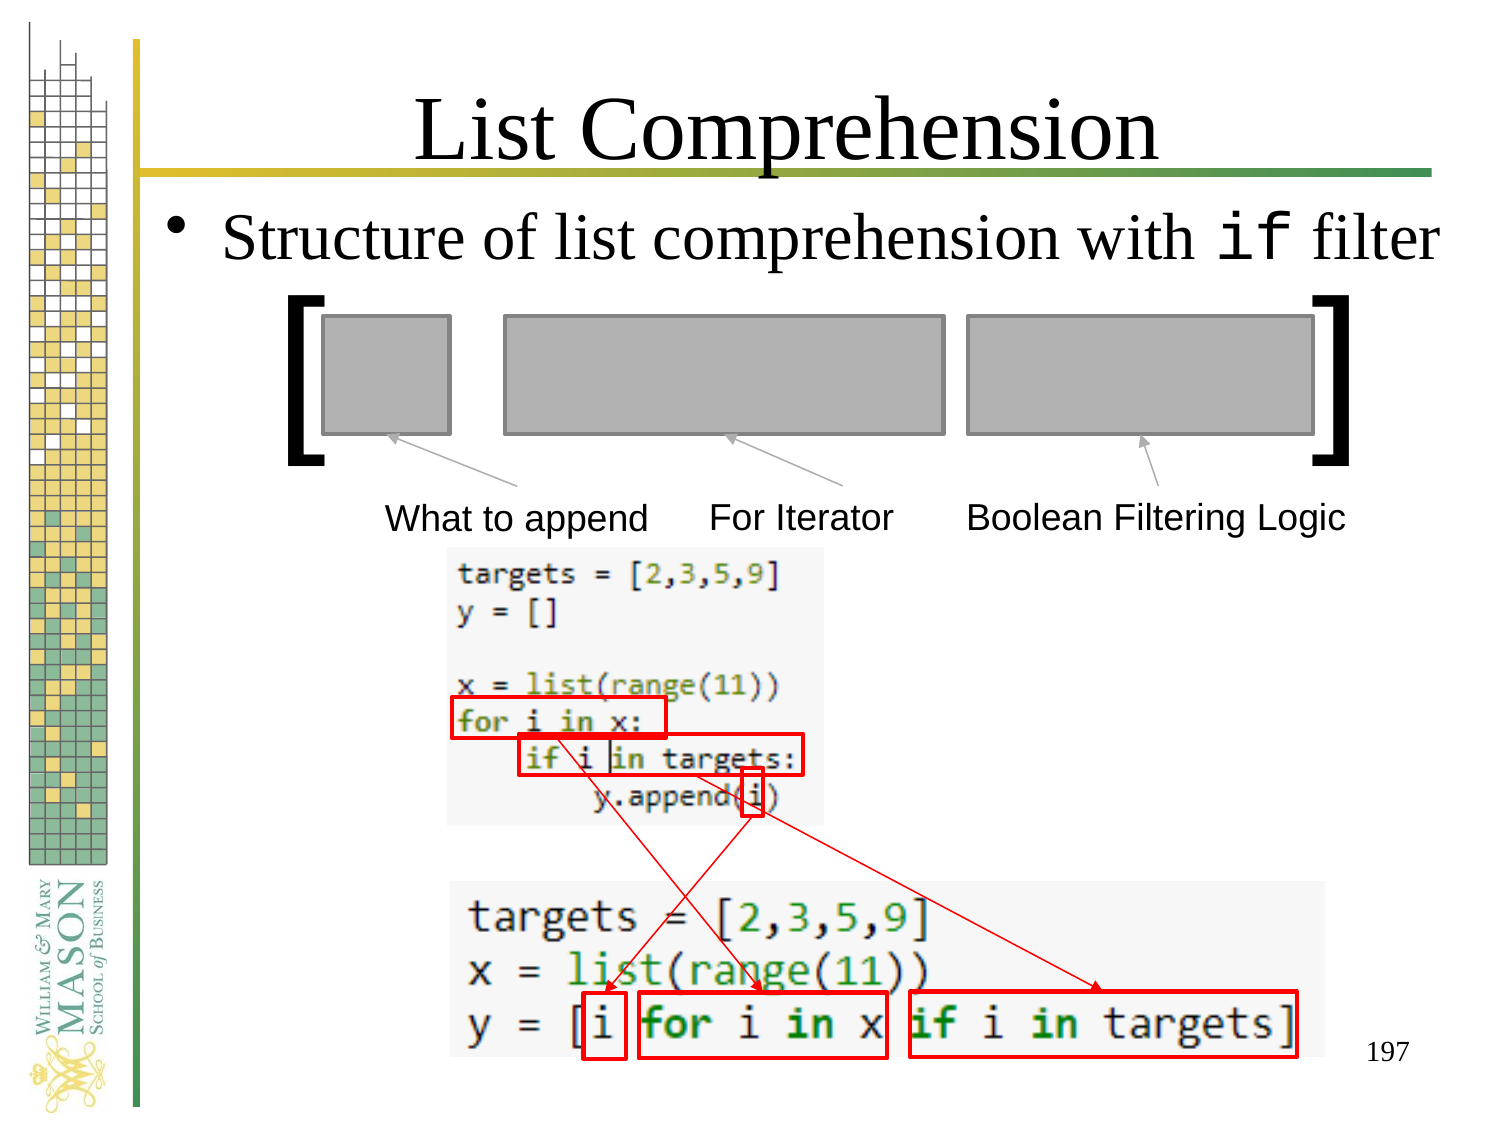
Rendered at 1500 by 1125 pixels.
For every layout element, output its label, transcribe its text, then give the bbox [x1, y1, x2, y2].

picture [447, 548, 824, 826]
title List Comprehension [150, 45, 1425, 185]
table_cell Greater than [29, 879, 107, 1113]
picture [449, 881, 1326, 1057]
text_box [259, 237, 1379, 548]
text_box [693, 774, 1104, 992]
list Structure of list comprehension with if filter [150, 185, 1472, 1005]
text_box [556, 737, 764, 993]
slide_number 197 [1048, 1024, 1426, 1103]
